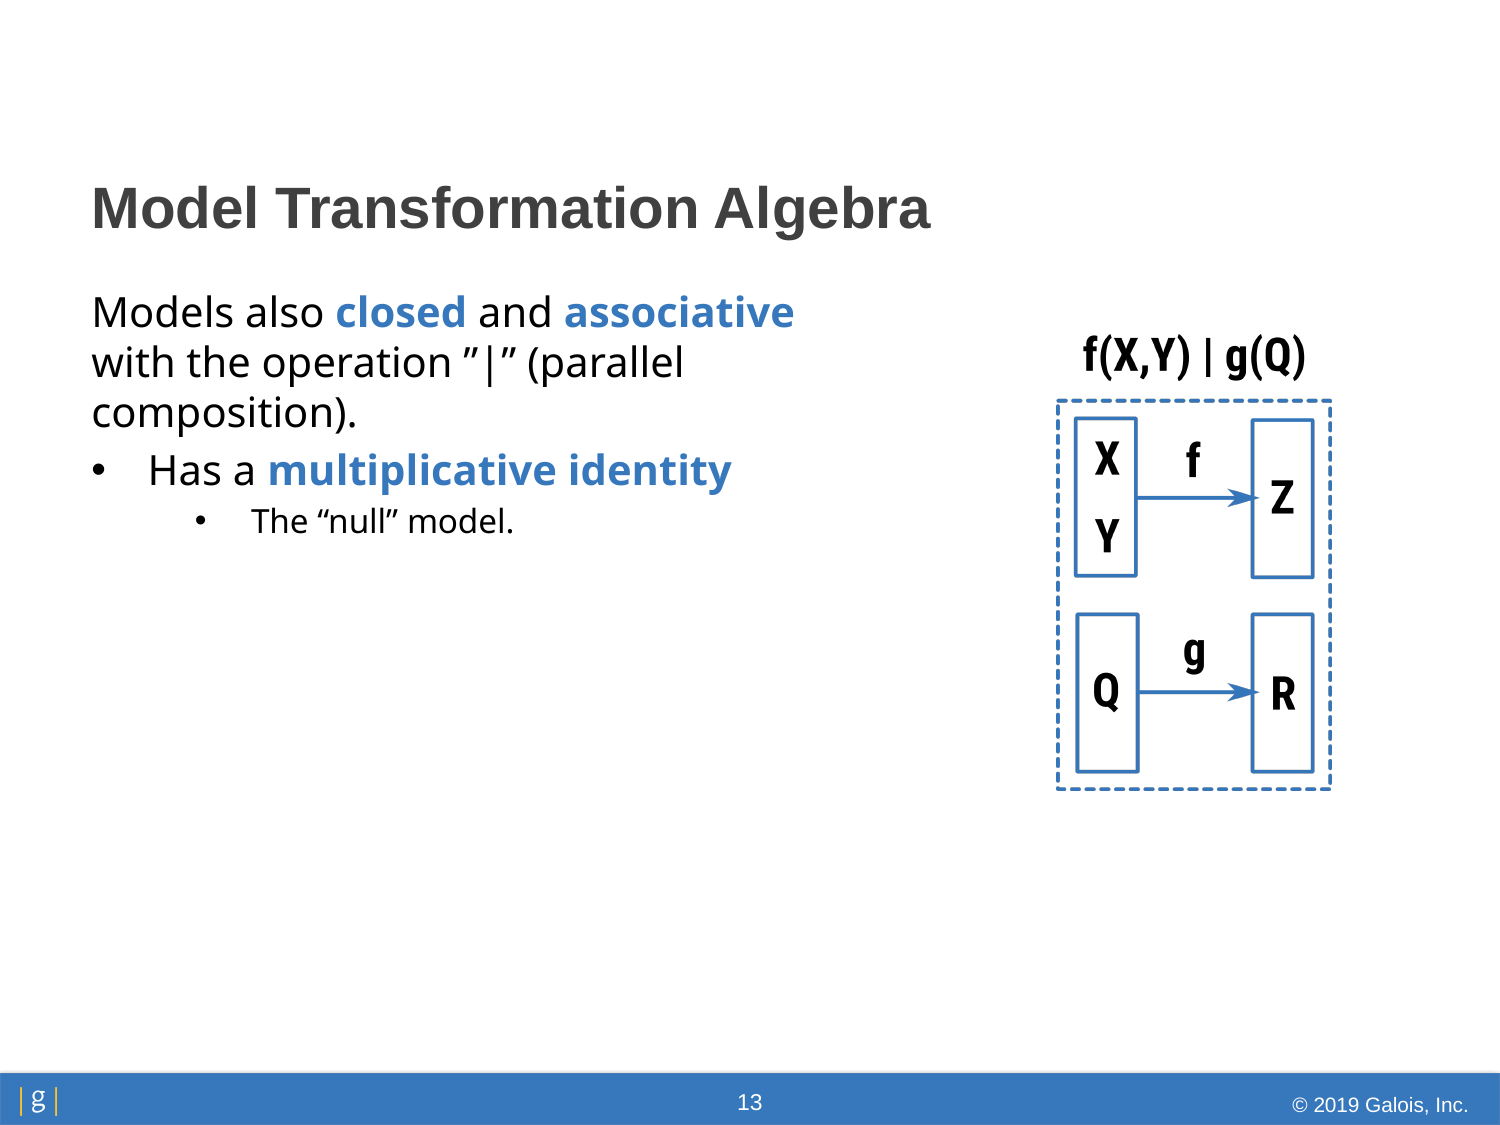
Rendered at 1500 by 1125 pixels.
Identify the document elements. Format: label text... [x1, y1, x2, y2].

title Model Transformation Algebra [76, 172, 1422, 239]
list Models also closed and associative with the operation ”|” (parallel composition). Has a multiplicative identity The “null” model. [76, 277, 885, 1007]
picture [20, 1087, 57, 1116]
picture [1056, 334, 1332, 791]
